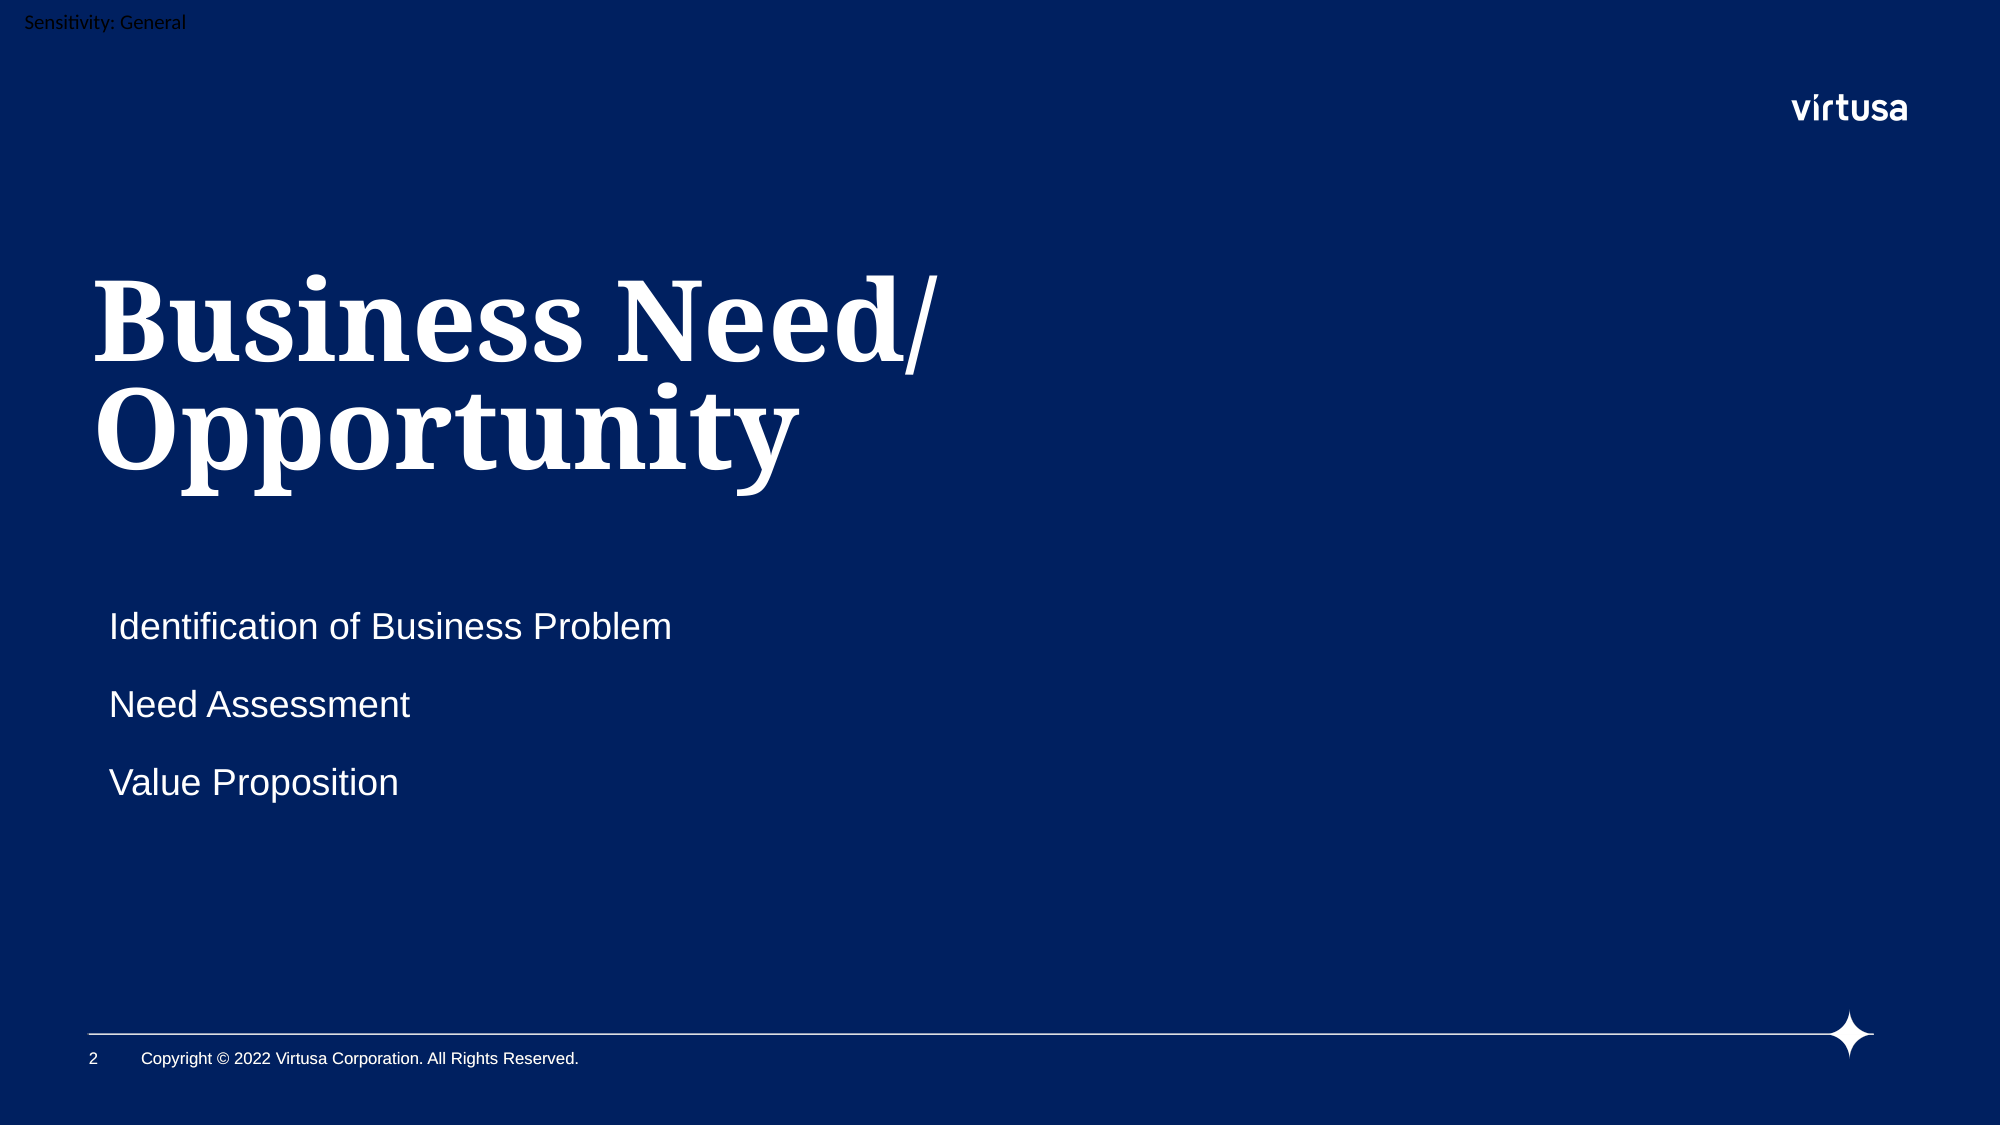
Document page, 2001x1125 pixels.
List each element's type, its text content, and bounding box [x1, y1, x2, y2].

list Identification of Business Problem Need Assessment Value Proposition [108, 601, 1447, 836]
title Business Need/ Opportunity [92, 275, 1431, 509]
picture [87, 1009, 1874, 1059]
picture [1791, 94, 1907, 121]
